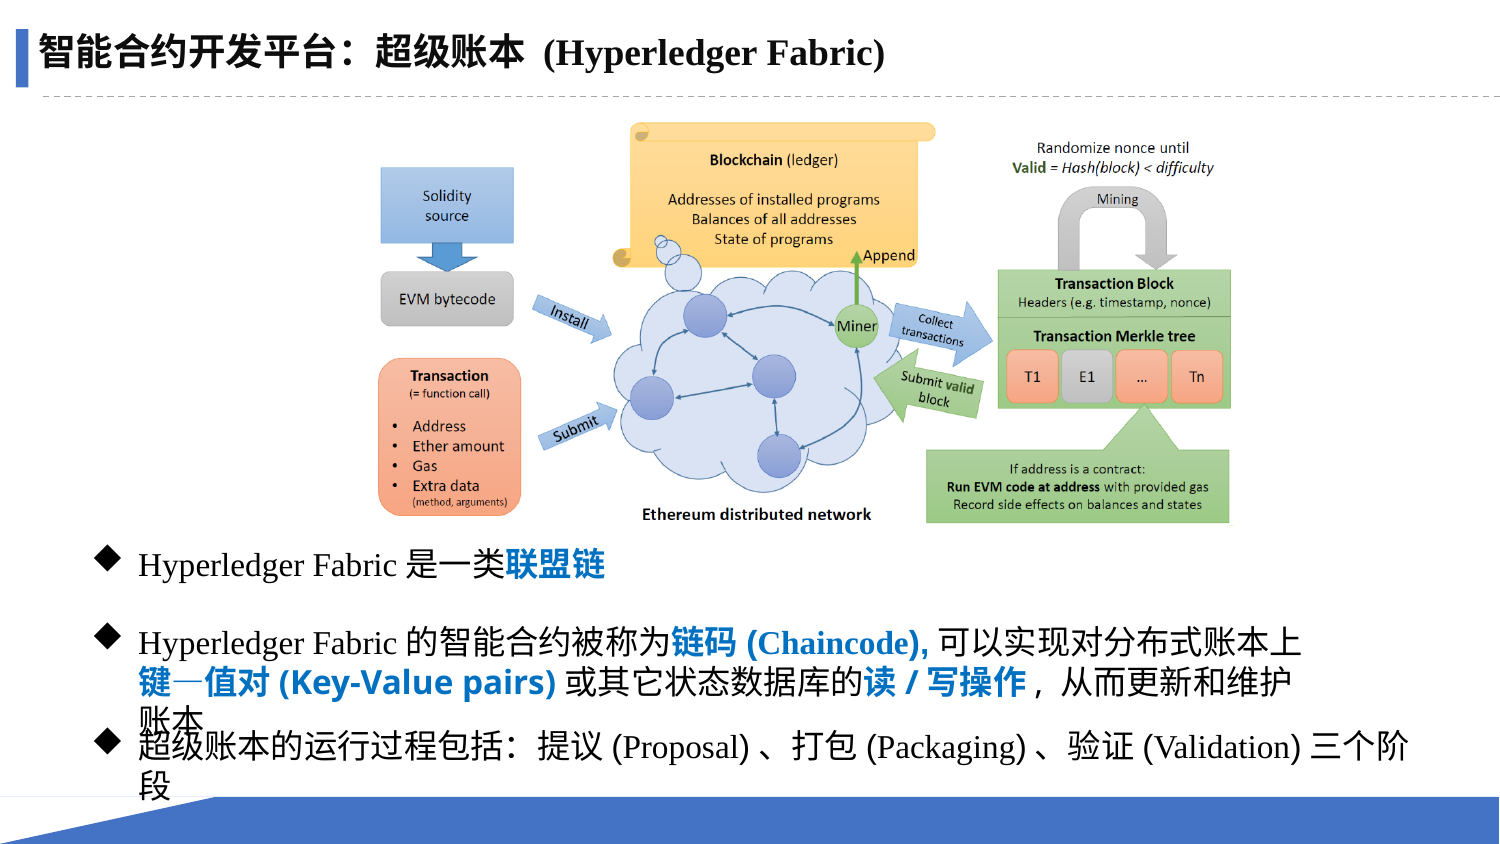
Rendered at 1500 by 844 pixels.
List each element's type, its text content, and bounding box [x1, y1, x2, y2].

text_box Hyperledger Fabric的智能合约被称为链码(Chaincode),可以实现对分布式账本上键―值对(Key-Value pairs)或其它状态数据库的读/写操作, 从而更新和维护账本 [76, 613, 1328, 717]
text_box 超级账本的运行过程包括：提议(Proposal)、打包(Packaging)、验证(Validation)三个阶段 [76, 717, 1452, 796]
text_box Hyperledger Fabric是一类联盟链 [76, 535, 621, 591]
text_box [15, 20, 1500, 97]
picture [371, 111, 1234, 526]
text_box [0, 796, 1499, 844]
